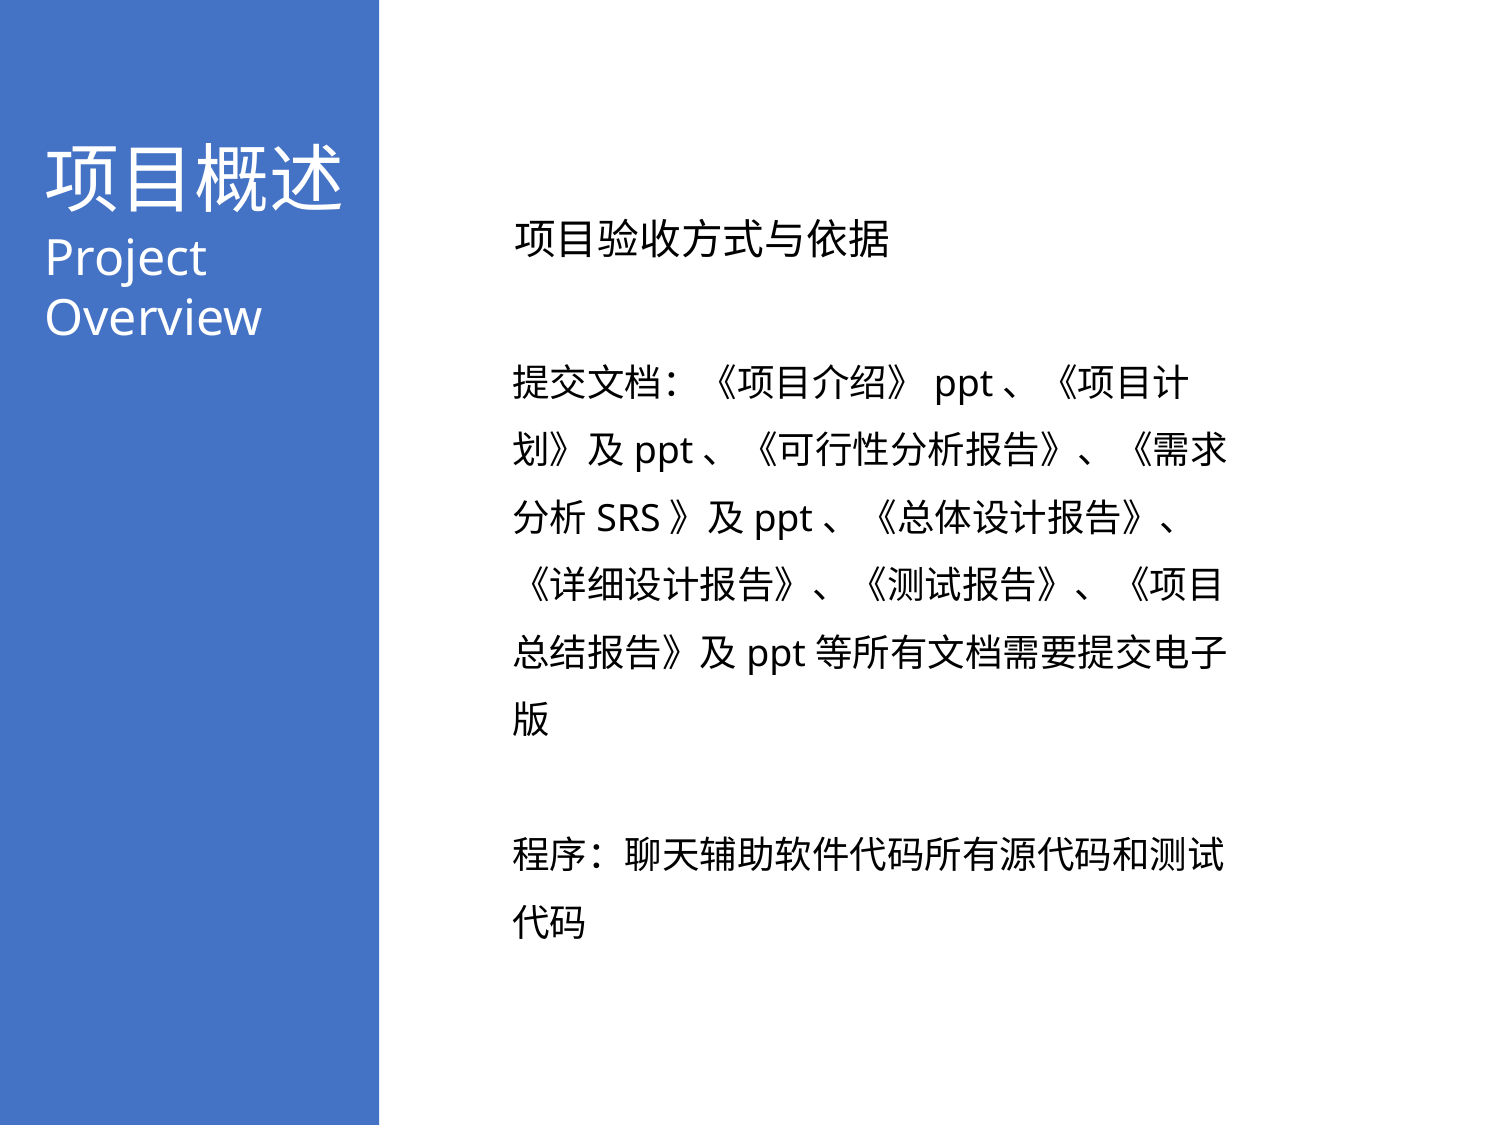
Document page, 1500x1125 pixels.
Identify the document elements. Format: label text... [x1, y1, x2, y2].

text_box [0, 0, 380, 1125]
text_box 提交文档：《项目介绍》ppt、《项目计划》及ppt、《可行性分析报告》、《需求分析SRS》及ppt、《总体设计报告》、《详细设计报告》、《测试报告》、《项目总结报告》及ppt等所有文档需要提交电子版 程序：聊天辅助软件代码所有源代码和测试代码 [497, 328, 1248, 951]
text_box 项目验收方式与依据 [499, 205, 905, 271]
